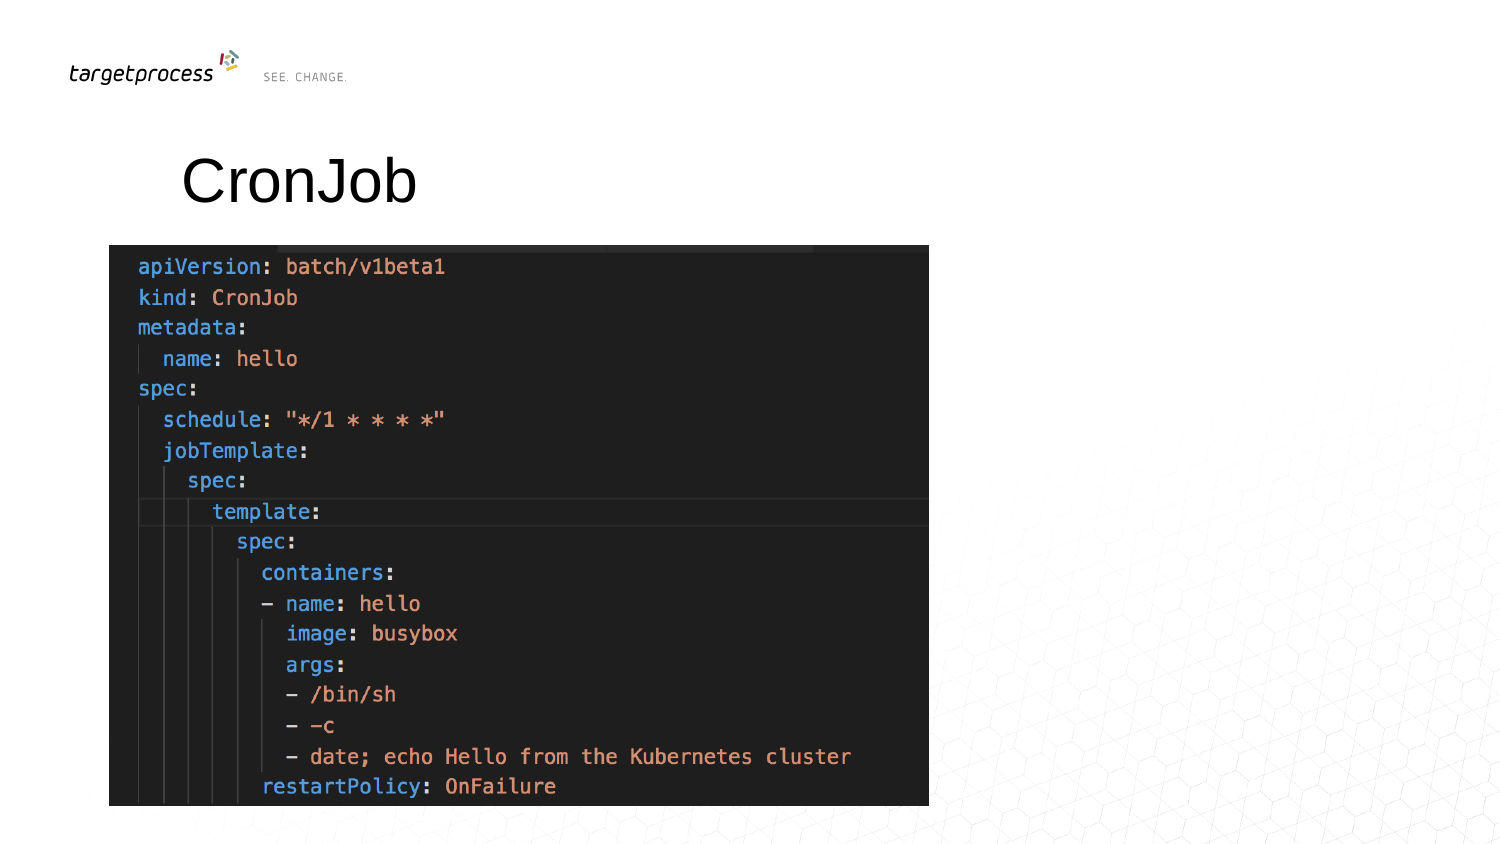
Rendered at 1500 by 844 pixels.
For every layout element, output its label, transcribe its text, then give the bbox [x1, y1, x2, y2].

picture [0, 0, 1500, 844]
text_box CronJob [166, 125, 1046, 233]
